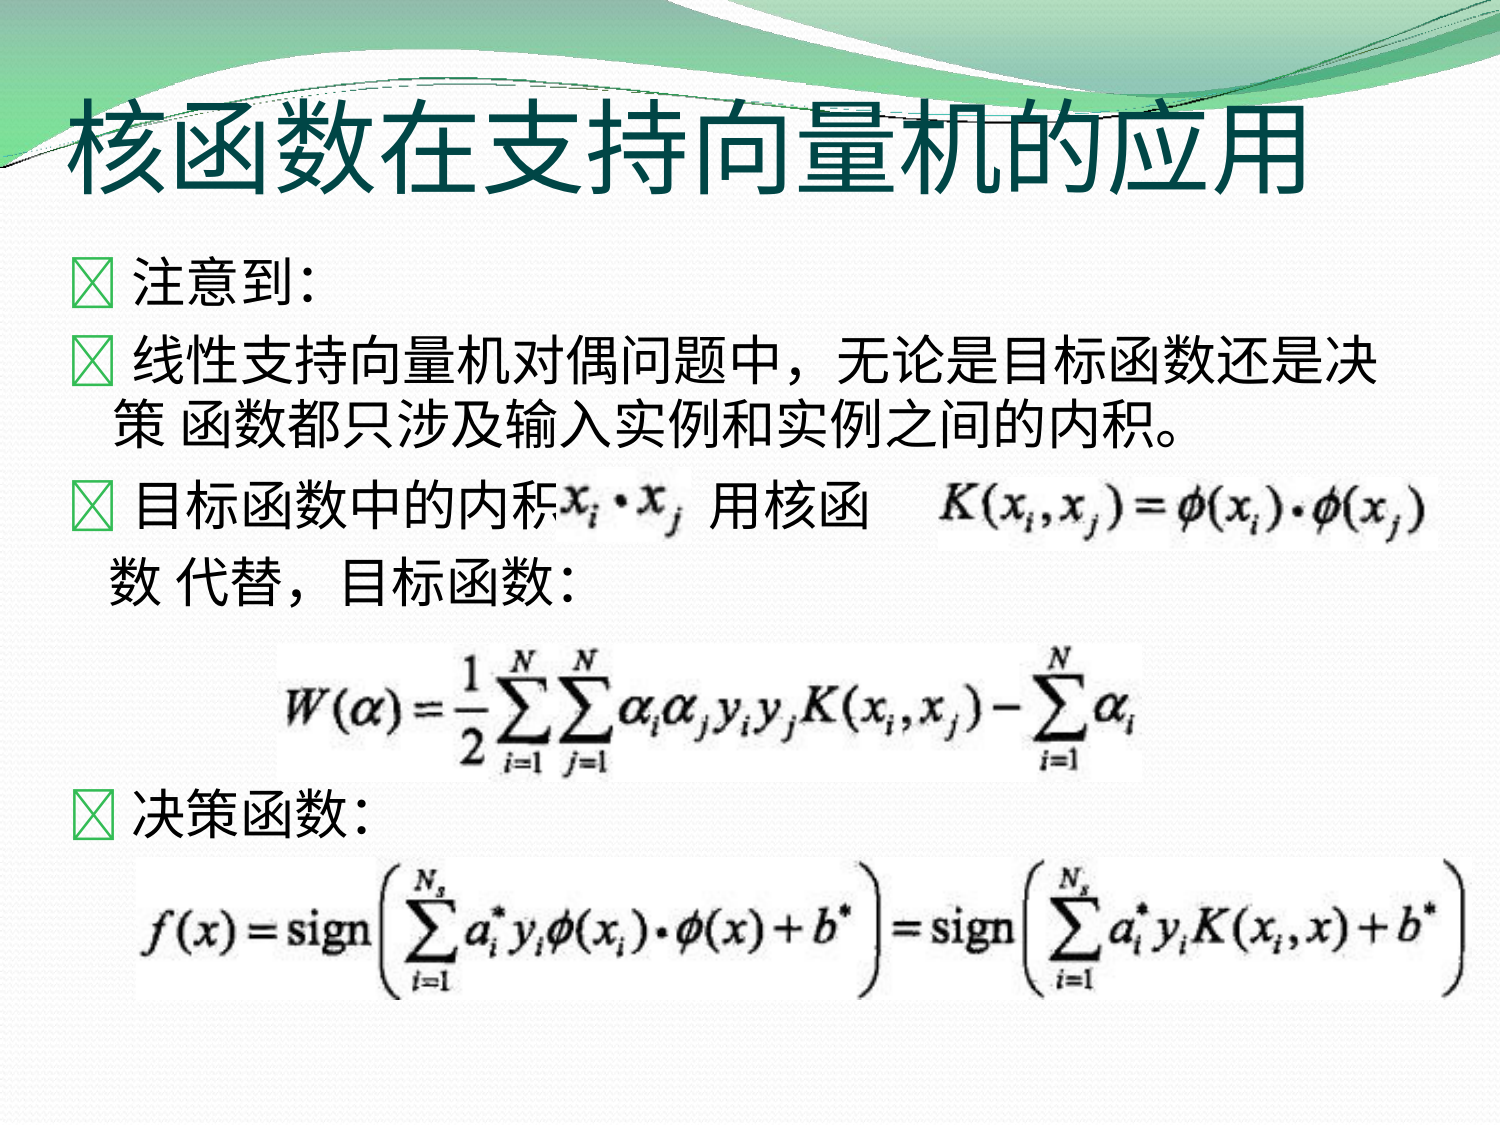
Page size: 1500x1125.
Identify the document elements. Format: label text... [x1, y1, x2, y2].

text_box 注意到： 线性支持向量机对偶问题中，无论是目标函数还是决策 函数都只涉及输入实例和实例之间的内积。 目标函数中的内积 用核函数 代替，目标函数： [65, 233, 1422, 614]
text_box 决策函数： [65, 778, 393, 846]
picture [0, 0, 1500, 1125]
title 核函数在支持向量机的应用 [62, 80, 1317, 270]
